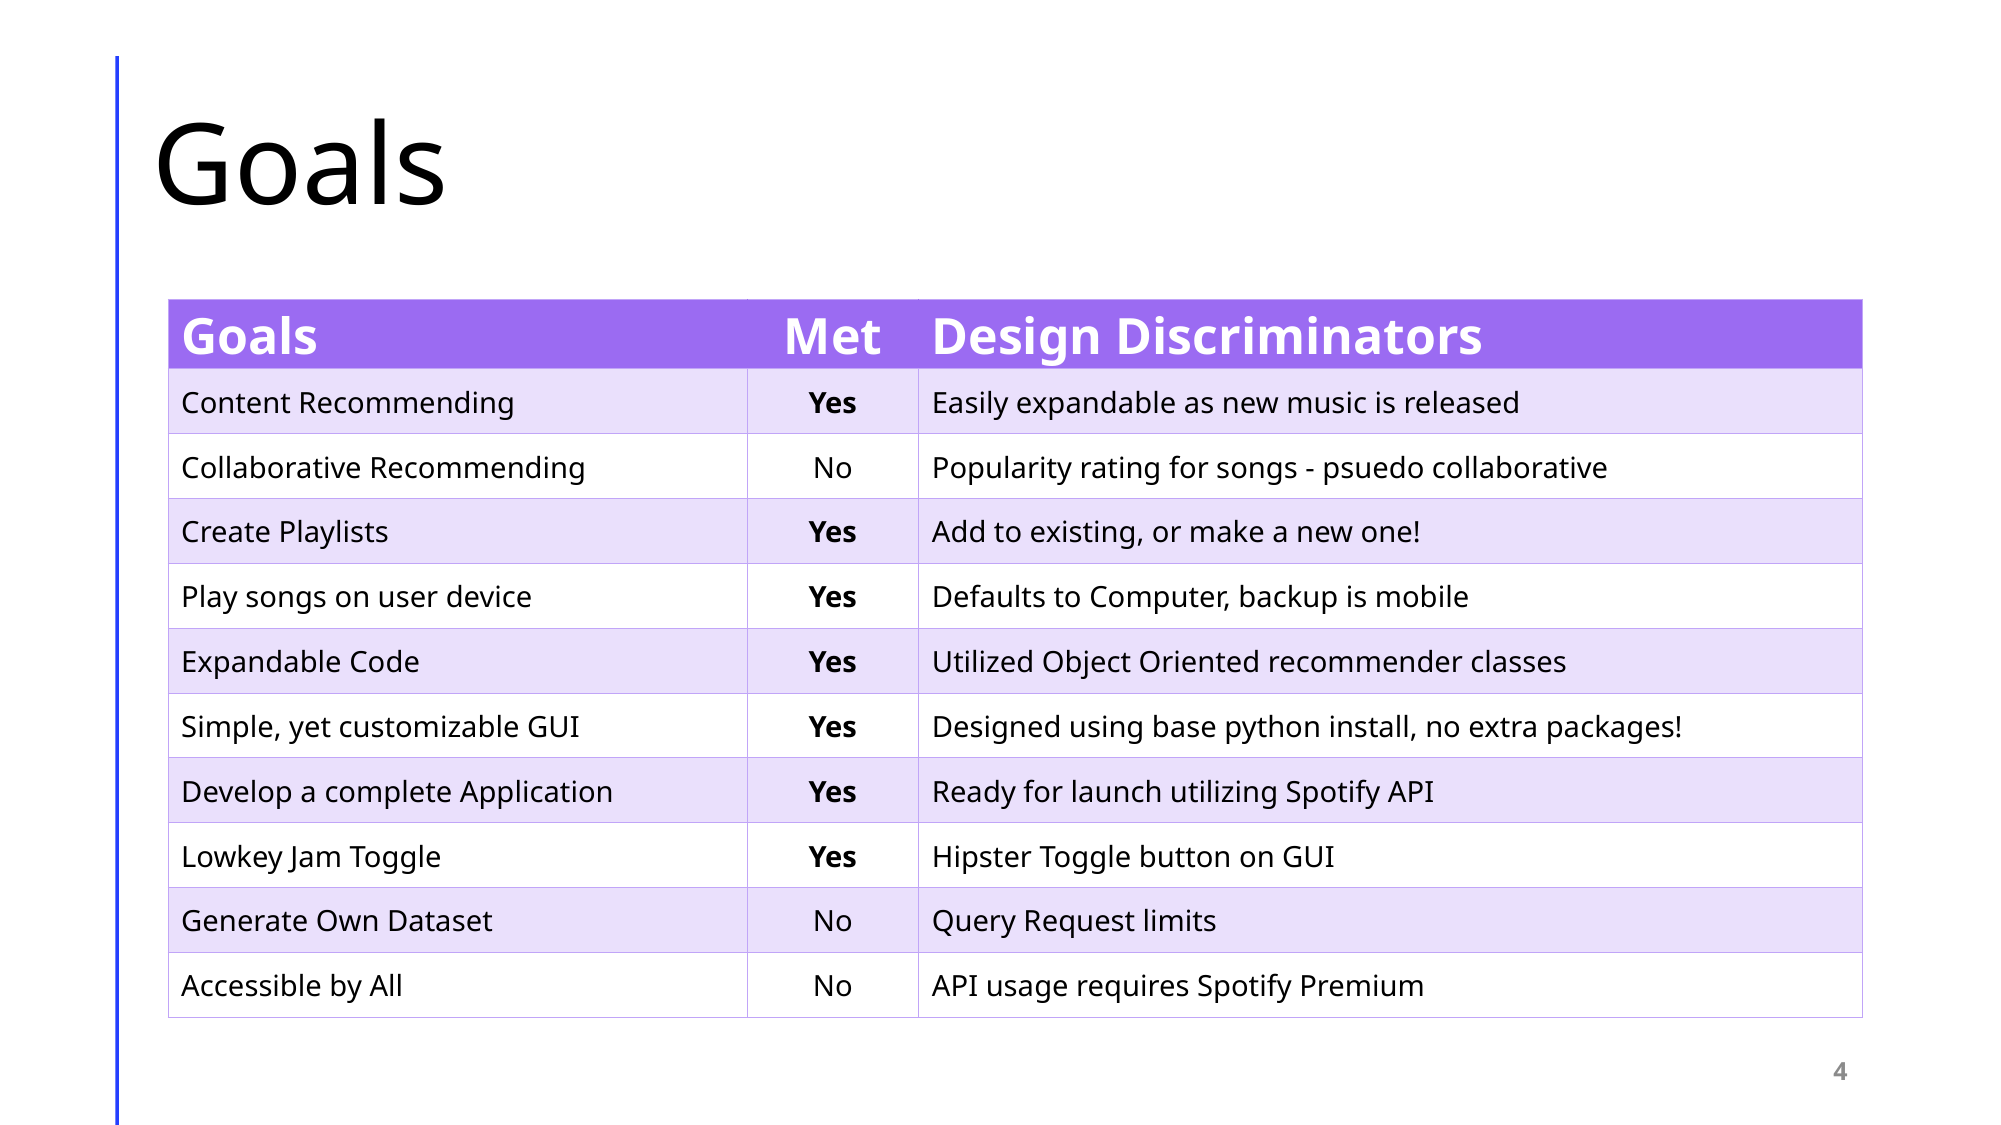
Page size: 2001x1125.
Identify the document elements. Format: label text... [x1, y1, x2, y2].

table_cell Utilized Object Oriented recommender classes [919, 629, 1862, 693]
table_header Design Discriminators [919, 300, 1862, 368]
table_cell Ready for launch utilizing Spotify API [919, 758, 1862, 822]
table_cell Yes [748, 369, 918, 433]
table_cell Yes [748, 823, 918, 887]
table_cell Yes [748, 758, 918, 822]
table_cell Popularity rating for songs - psuedo collaborative [919, 434, 1862, 498]
table_cell Expandable Code [169, 629, 747, 693]
table_cell Add to existing, or make a new one! [919, 499, 1862, 563]
table_cell Easily expandable as new music is released [919, 369, 1862, 433]
table_cell Create Playlists [169, 499, 747, 563]
table_header Goals [169, 300, 747, 368]
table_cell Content Recommending [169, 369, 747, 433]
table_cell No [748, 434, 918, 498]
slide_number 4 [1412, 1042, 1863, 1103]
title Goals [137, 59, 1863, 278]
table_cell No [748, 888, 918, 952]
table_cell Hipster Toggle button on GUI [919, 823, 1862, 887]
table_cell Lowkey Jam Toggle [169, 823, 747, 887]
table_cell Generate Own Dataset [169, 888, 747, 952]
table_cell Query Request limits [919, 888, 1862, 952]
table_cell Yes [748, 564, 918, 628]
table_cell Yes [748, 499, 918, 563]
table_cell Play songs on user device [169, 564, 747, 628]
table_cell Collaborative Recommending [169, 434, 747, 498]
table_cell Defaults to Computer, backup is mobile [919, 564, 1862, 628]
table_cell API usage requires Spotify Premium [919, 953, 1862, 1017]
table_cell Simple, yet customizable GUI [169, 694, 747, 757]
table_cell Designed using base python install, no extra packages! [919, 694, 1862, 757]
table_cell Develop a complete Application [169, 758, 747, 822]
table_cell No [748, 953, 918, 1017]
table_header Met [748, 300, 918, 368]
table_cell Accessible by All [169, 953, 747, 1017]
table_cell Yes [748, 694, 918, 757]
table_cell Yes [748, 629, 918, 693]
